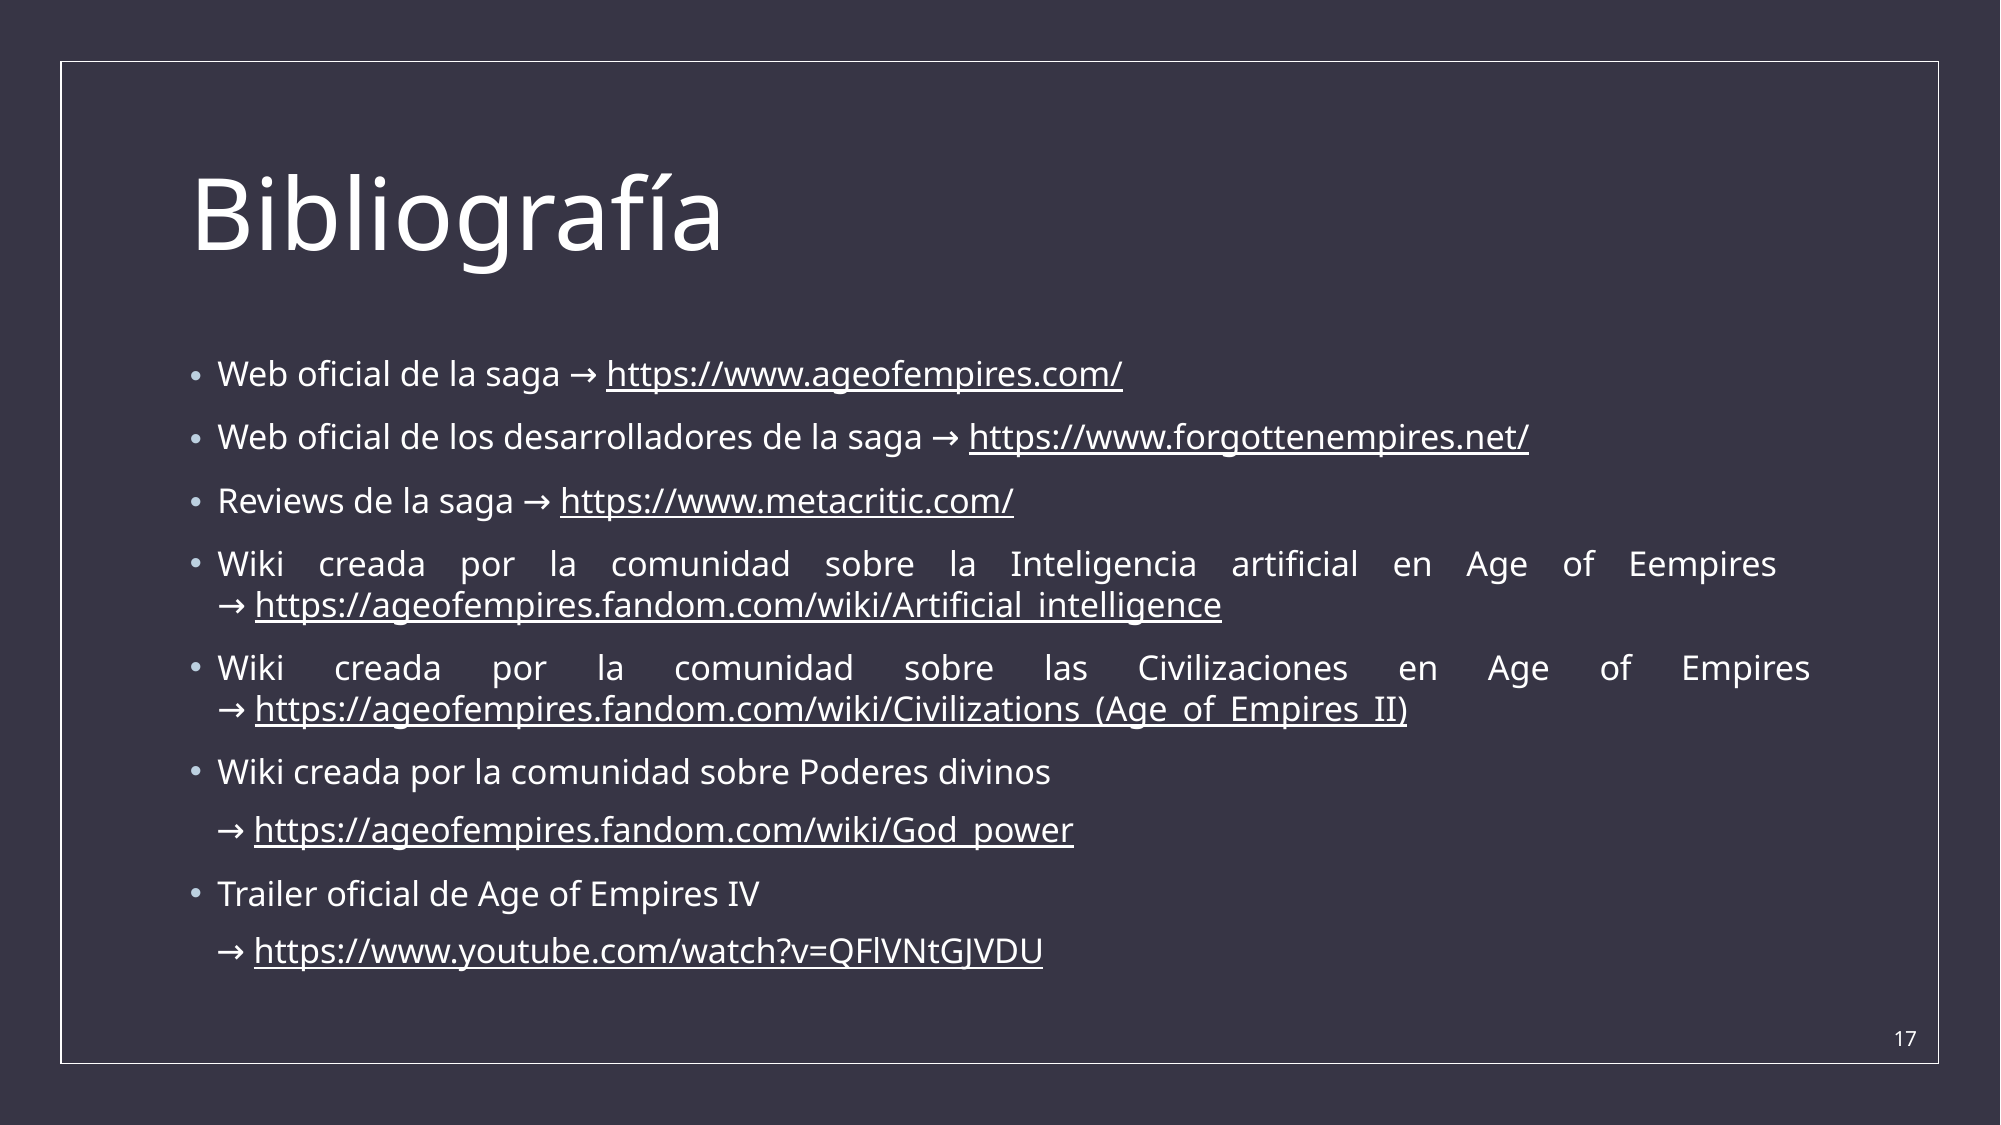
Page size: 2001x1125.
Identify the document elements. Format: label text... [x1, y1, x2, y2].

list Web oficial de la saga → https://www.ageofempires.com/ Web oficial de los desarrolladores de la saga → https://www.forgottenempires.net/ Reviews de la saga → https://www.metacritic.com/ Wiki creada por la comunidad sobre la Inteligencia artificial en Age of Eempires → https://ageofempires.fandom.com/wiki/Artificial_intelligence Wiki creada por la comunidad sobre las Civilizaciones en Age of Empires → https://ageofempires.fandom.com/wiki/Civilizations_(Age_of_Empires_II) Wiki creada por la comunidad sobre Poderes divinos → https://ageofempires.fandom.com/wiki/God_power Trailer oficial de Age of Empires IV → https://www.youtube.com/watch?v=QFlVNtGJVDU [174, 345, 1825, 990]
title Bibliografía [174, 105, 1825, 331]
slide_number 17 [1692, 1019, 1932, 1062]
